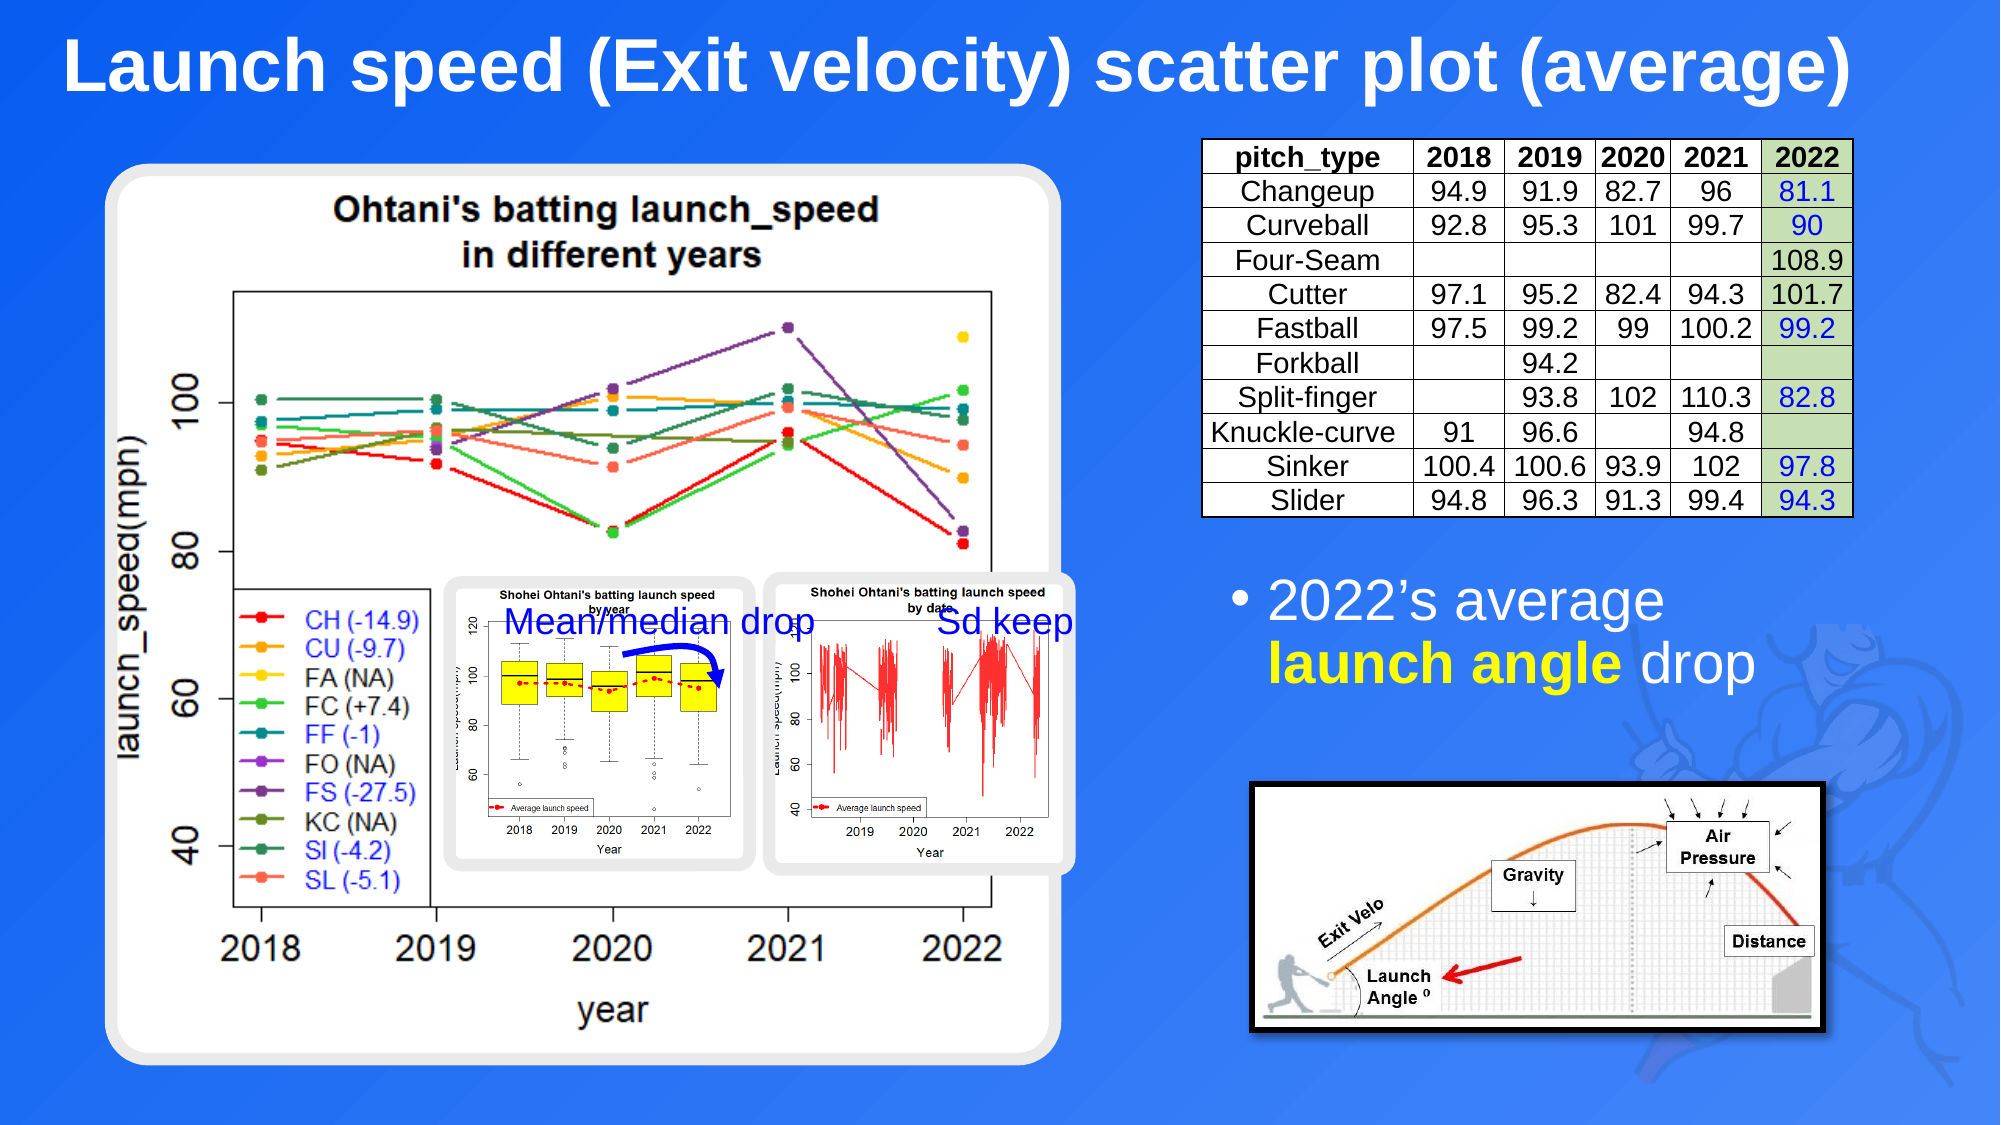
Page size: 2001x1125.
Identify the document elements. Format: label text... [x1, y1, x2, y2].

table_cell 99 [1596, 311, 1670, 345]
table_cell 82.4 [1596, 277, 1670, 310]
table_cell [1505, 243, 1595, 276]
table_cell 94.3 [1671, 277, 1761, 310]
table_cell 82.8 [1762, 380, 1852, 413]
table_cell 94.3 [1762, 483, 1852, 516]
table_cell 94.2 [1505, 346, 1595, 379]
table_cell Four-Seam [1203, 243, 1413, 276]
table_cell Sinker [1203, 449, 1413, 482]
table_cell 110.3 [1671, 380, 1761, 413]
table_cell 100.2 [1671, 311, 1761, 345]
table_cell 81.1 [1762, 191, 1852, 207]
table_header 2018 [1414, 140, 1500, 173]
table_cell 99.2 [1762, 311, 1852, 345]
table_cell 91 [1414, 414, 1504, 448]
table_cell 93.9 [1596, 449, 1670, 482]
table_cell Slider [1203, 483, 1413, 516]
picture [1254, 562, 2000, 1125]
table_cell 99.2 [1505, 311, 1595, 345]
table_cell 96.3 [1505, 483, 1595, 516]
table_cell [1596, 243, 1670, 276]
text_box Sd keep [1075, 589, 1283, 650]
text_box [0, 0, 2000, 1125]
table_cell 92.8 [1414, 208, 1504, 242]
table_cell 97.1 [1414, 277, 1504, 310]
table_cell 102 [1596, 380, 1670, 413]
table_cell 91.3 [1596, 483, 1670, 516]
table_cell Curveball [1203, 208, 1413, 242]
table_cell 95.2 [1505, 277, 1595, 310]
table_cell 94.8 [1671, 414, 1761, 448]
table_cell 99.7 [1671, 208, 1761, 242]
table_cell [1671, 243, 1761, 276]
table_cell 101 [1596, 208, 1670, 242]
table_cell [1762, 346, 1852, 379]
table_cell 91.9 [1505, 191, 1595, 207]
table_cell 97.8 [1762, 449, 1852, 482]
table_cell 97.5 [1414, 311, 1504, 345]
table_cell 100.6 [1505, 449, 1595, 482]
table_cell 93.8 [1505, 380, 1595, 413]
table_cell [1671, 346, 1761, 379]
table_cell 94.8 [1414, 483, 1504, 516]
table_cell [1596, 346, 1670, 379]
table_cell [1414, 346, 1504, 379]
table_cell Forkball [1203, 346, 1413, 379]
table_cell Knuckle-curve [1203, 414, 1413, 448]
table_cell [1414, 243, 1504, 276]
table_cell 94.9 [1414, 174, 1504, 207]
table_cell Cutter [1203, 277, 1413, 310]
table_cell 99.4 [1671, 483, 1761, 516]
table_header pitch_type [1203, 140, 1413, 173]
list 2022’s average launch angle drop [1215, 562, 1574, 1063]
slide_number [125, 65, 625, 126]
picture [110, 169, 1070, 1060]
table_cell 108.9 [1762, 243, 1852, 276]
table_cell [1414, 380, 1504, 413]
table_cell 95.3 [1505, 208, 1595, 242]
text_box Launch speed (Exit velocity) scatter plot (average) [47, 9, 1934, 115]
table_cell Fastball [1203, 311, 1413, 345]
table_cell [1596, 414, 1670, 448]
table_cell 102 [1671, 449, 1761, 482]
table_cell 96.6 [1505, 414, 1595, 448]
table_cell [1762, 414, 1852, 448]
slide_number 27 [1500, 65, 1875, 191]
table_cell Changeup [1203, 174, 1413, 207]
table_cell 90 [1762, 208, 1852, 242]
table_cell Split-finger [1203, 380, 1413, 413]
table_cell 96 [1671, 191, 1761, 207]
table_cell 101.7 [1762, 277, 1852, 310]
table_cell 100.4 [1414, 449, 1504, 482]
table_cell 82.7 [1596, 191, 1670, 207]
